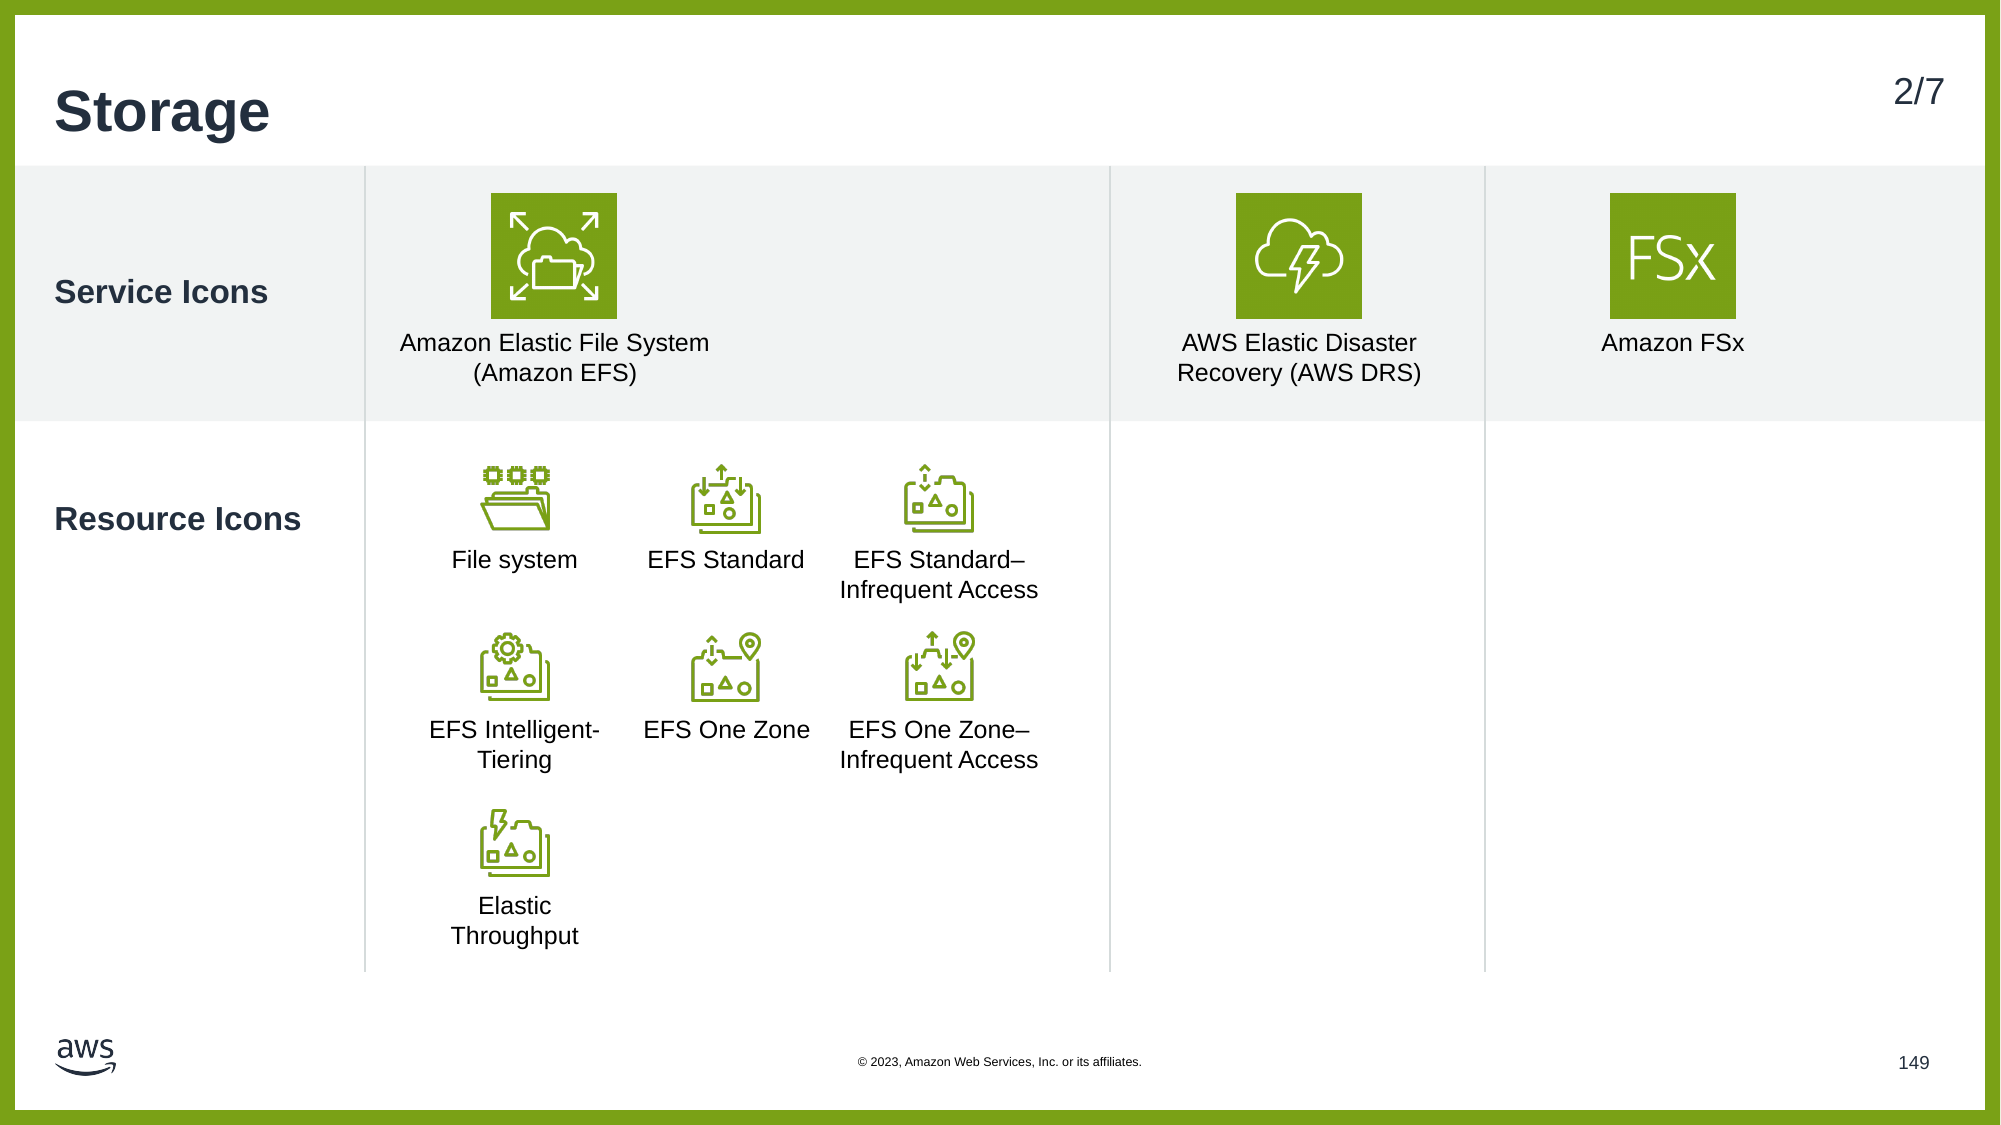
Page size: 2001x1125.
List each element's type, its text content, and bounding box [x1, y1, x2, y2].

text_box EFS Intelligent-Tiering [396, 706, 634, 781]
text_box Amazon Elastic File System (Amazon EFS) [367, 319, 744, 394]
text_box EFS One Zone–Infrequent Access [820, 706, 1059, 781]
footer © 2023, Amazon Web Services, Inc. or its affiliates. [662, 1031, 1338, 1092]
text_box EFS Standard [632, 535, 820, 581]
picture [1236, 193, 1362, 319]
text_box EFS Standard–Infrequent Access [820, 535, 1059, 611]
text_box Amazon FSx [1492, 319, 1854, 364]
title Storage [39, 59, 1457, 166]
list 2/7 [1693, 59, 1961, 166]
text_box EFS One Zone [634, 706, 833, 751]
picture [477, 804, 553, 880]
picture [477, 461, 553, 537]
text_box Elastic Throughput [396, 882, 634, 957]
picture [688, 461, 764, 537]
picture [688, 629, 764, 705]
picture [491, 193, 617, 319]
text_box File system [420, 535, 609, 581]
slide_number 149 [1494, 1031, 1945, 1092]
picture [1610, 193, 1736, 319]
picture [901, 628, 978, 704]
picture [477, 628, 553, 704]
picture [55, 1039, 116, 1076]
picture [901, 461, 977, 537]
text_box AWS Elastic Disaster Recovery (AWS DRS) [1120, 319, 1480, 394]
